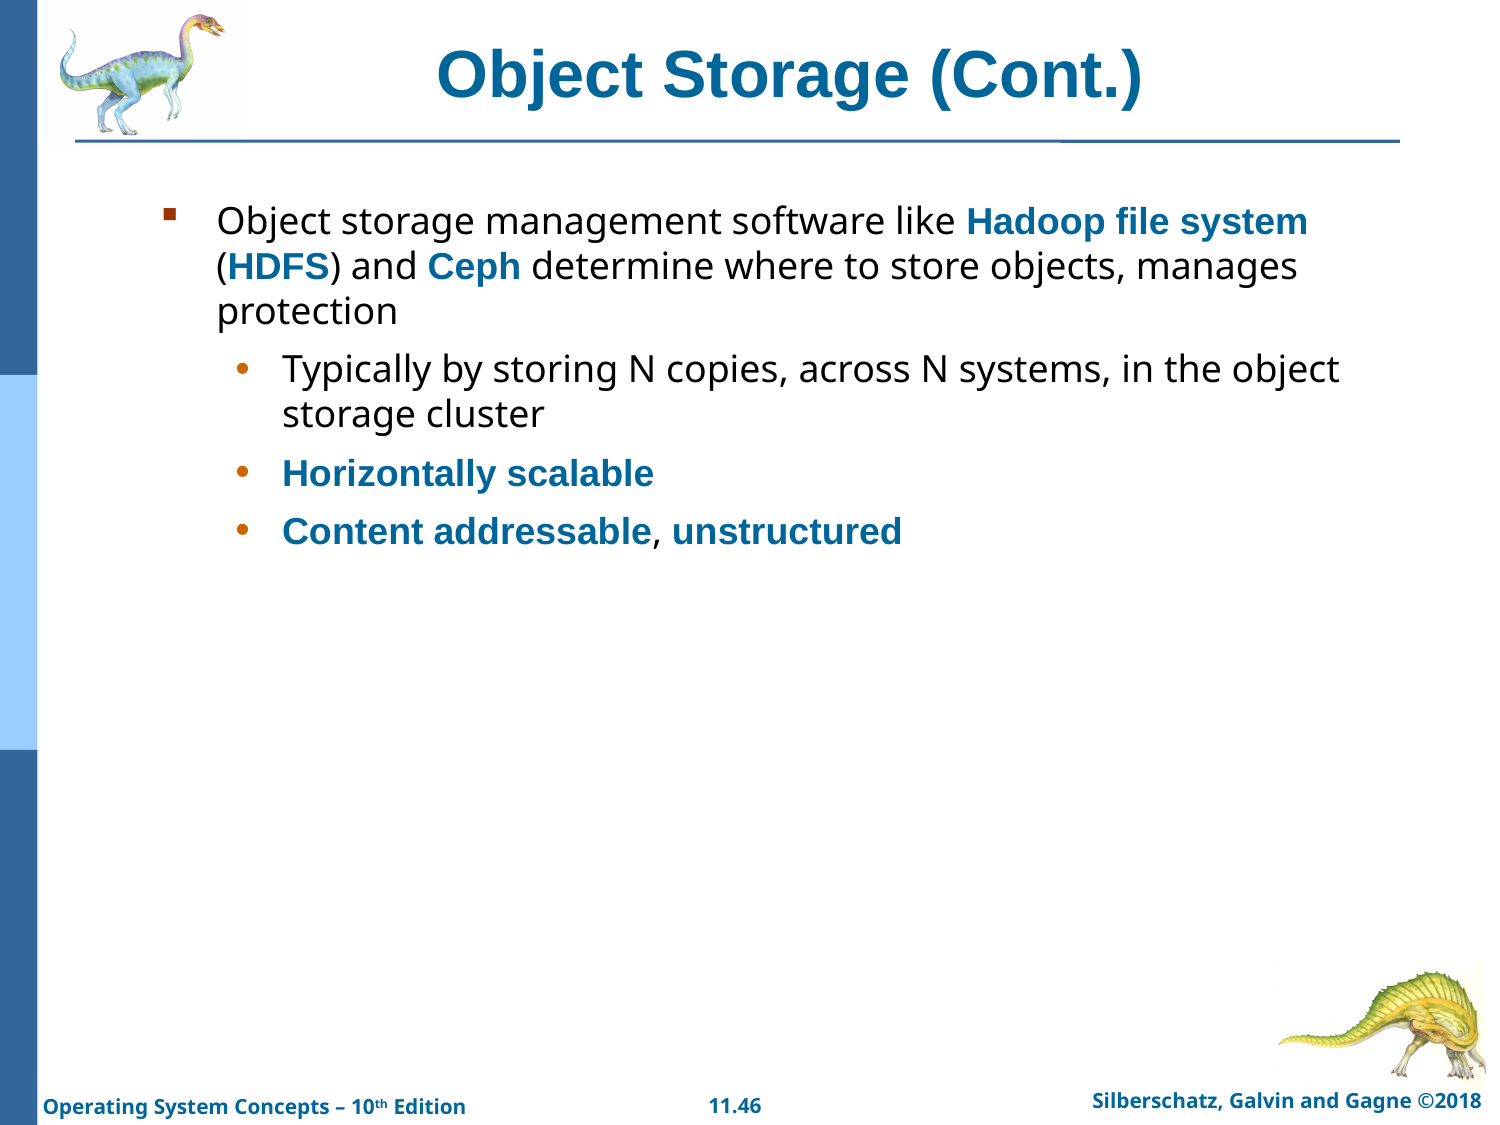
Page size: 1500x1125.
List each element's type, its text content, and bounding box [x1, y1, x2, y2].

list Object storage management software like Hadoop file system (HDFS) and Ceph determine where to store objects, manages protection Typically by storing N copies, across N systems, in the object storage cluster Horizontally scalable Content addressable, unstructured [145, 189, 1396, 934]
picture [1275, 959, 1486, 1090]
title Object Storage (Cont.) [156, 23, 1425, 118]
picture [46, 0, 243, 149]
